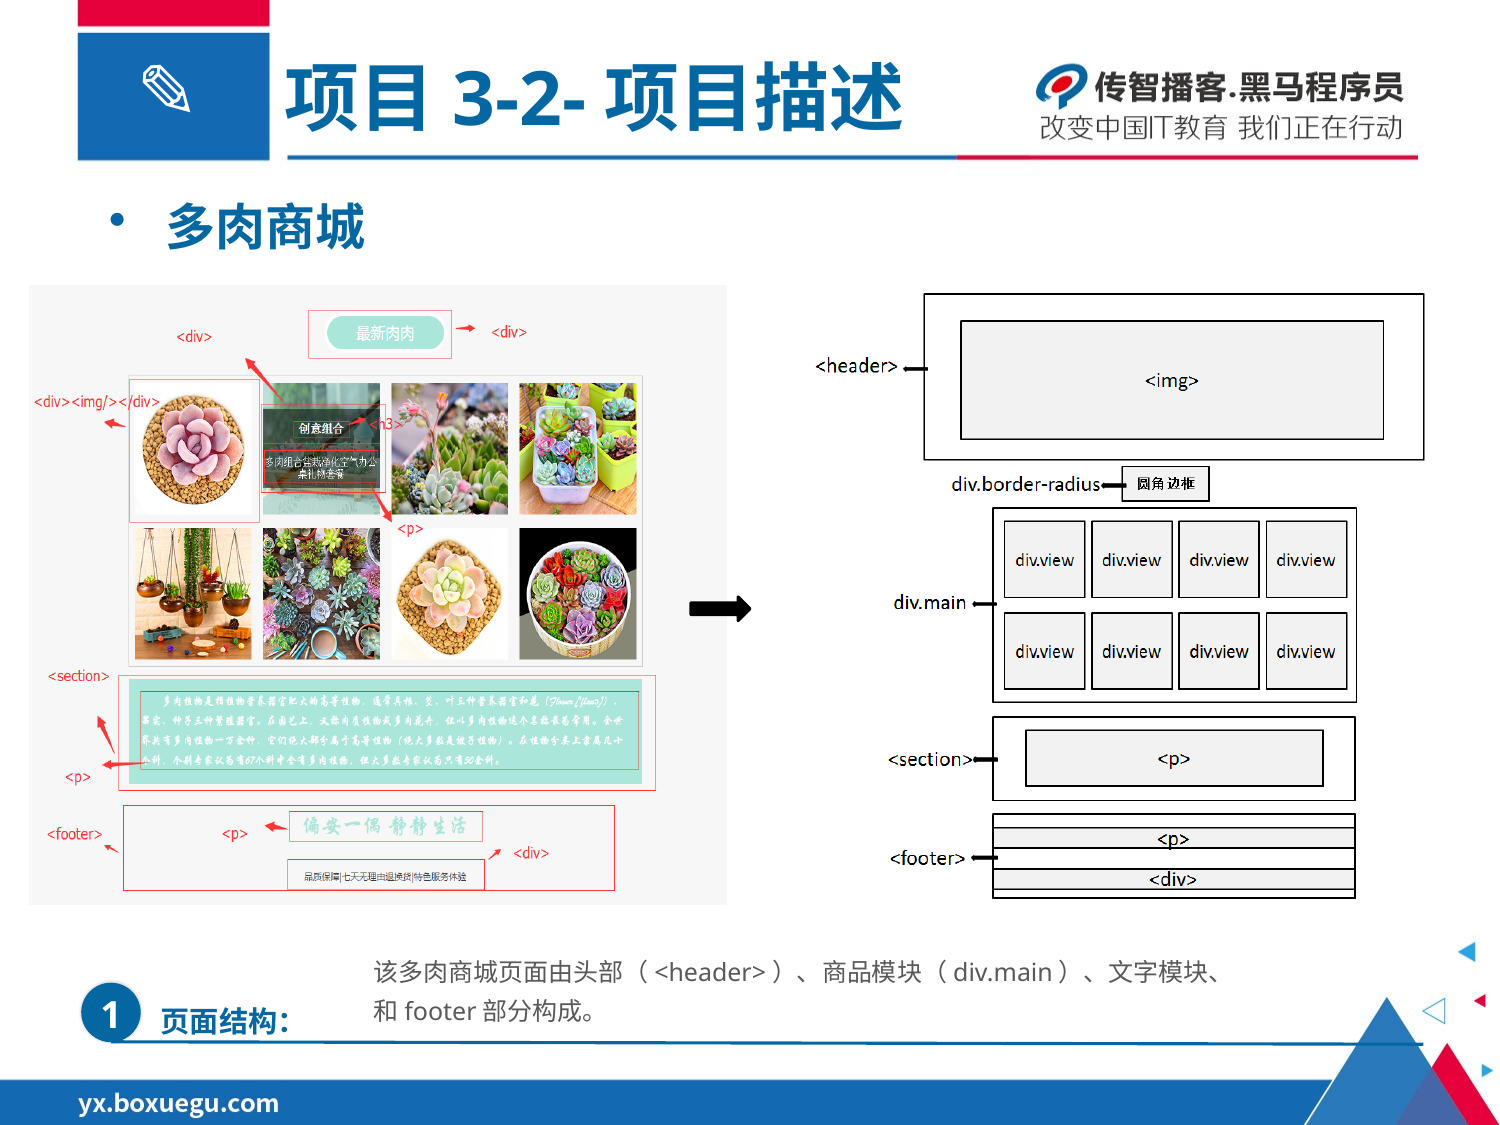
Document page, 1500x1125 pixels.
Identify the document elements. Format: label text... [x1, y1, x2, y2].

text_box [110, 1041, 1424, 1045]
text_box 该多肉商城页面由头部（<header>）、商品模块（div.main）、文字模块、和footer部分构成。 [358, 940, 1270, 1033]
text_box [137, 998, 141, 1027]
text_box 项目3-2-项目描述 [269, 32, 1500, 159]
text_box 1 [85, 983, 137, 1044]
text_box 页面结构： [146, 985, 335, 1041]
text_box [727, 596, 750, 621]
text_box [81, 997, 85, 1027]
text_box 多肉商城 [93, 157, 380, 263]
picture [0, 0, 1500, 1125]
